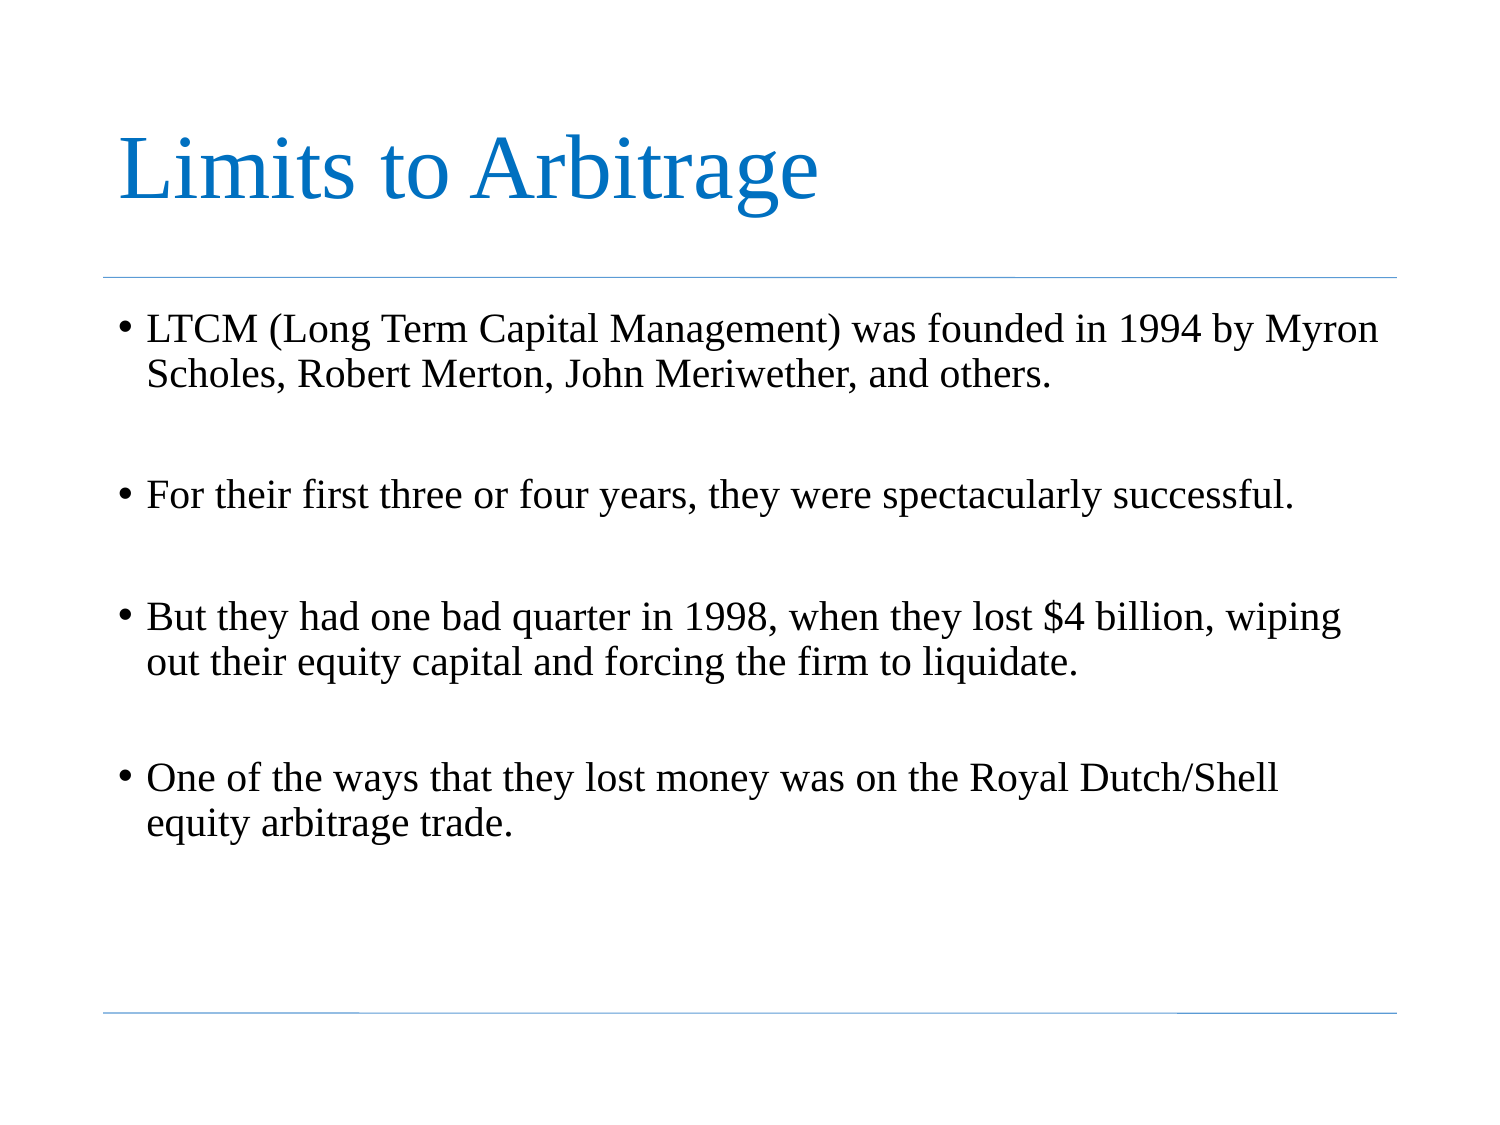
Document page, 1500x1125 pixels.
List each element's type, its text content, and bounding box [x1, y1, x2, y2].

list LTCM (Long Term Capital Management) was founded in 1994 by Myron Scholes, Robert Merton, John Meriwether, and others. For their first three or four years, they were spectacularly successful. But they had one bad quarter in 1998, when they lost $4 billion, wiping out their equity capital and forcing the firm to liquidate. One of the ways that they lost money was on the Royal Dutch/Shell equity arbitrage trade. [103, 298, 1397, 1013]
title Limits to Arbitrage [103, 59, 1397, 278]
